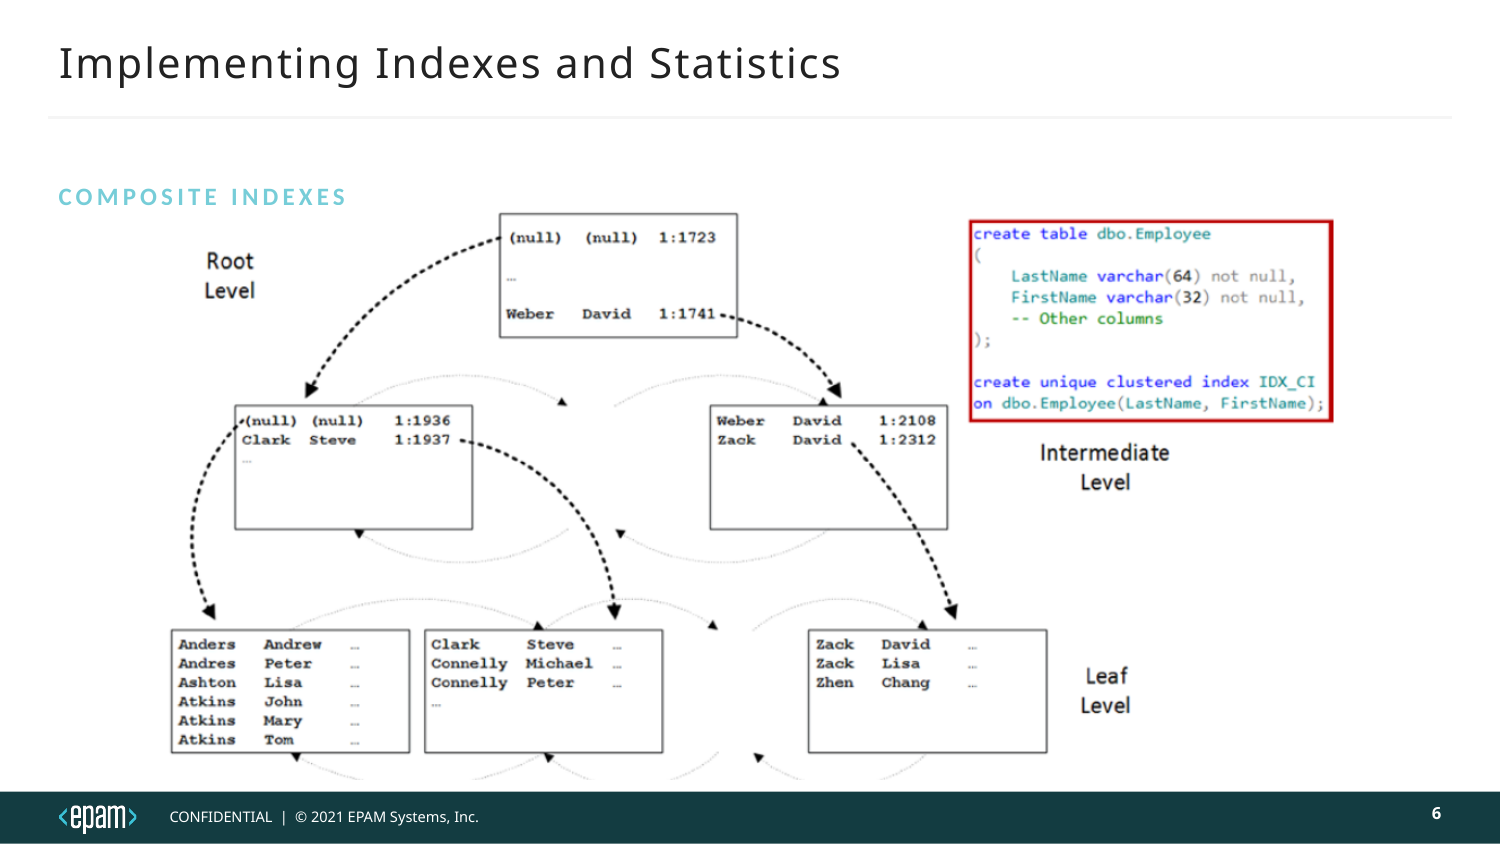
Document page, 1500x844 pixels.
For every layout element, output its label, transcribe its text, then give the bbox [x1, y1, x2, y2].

text_box [22, 218, 1296, 819]
slide_number 6 [1216, 791, 1442, 844]
list Composite Indexes [58, 177, 1442, 234]
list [154, 205, 1346, 780]
title Implementing Indexes and Statistics [59, 37, 1442, 87]
